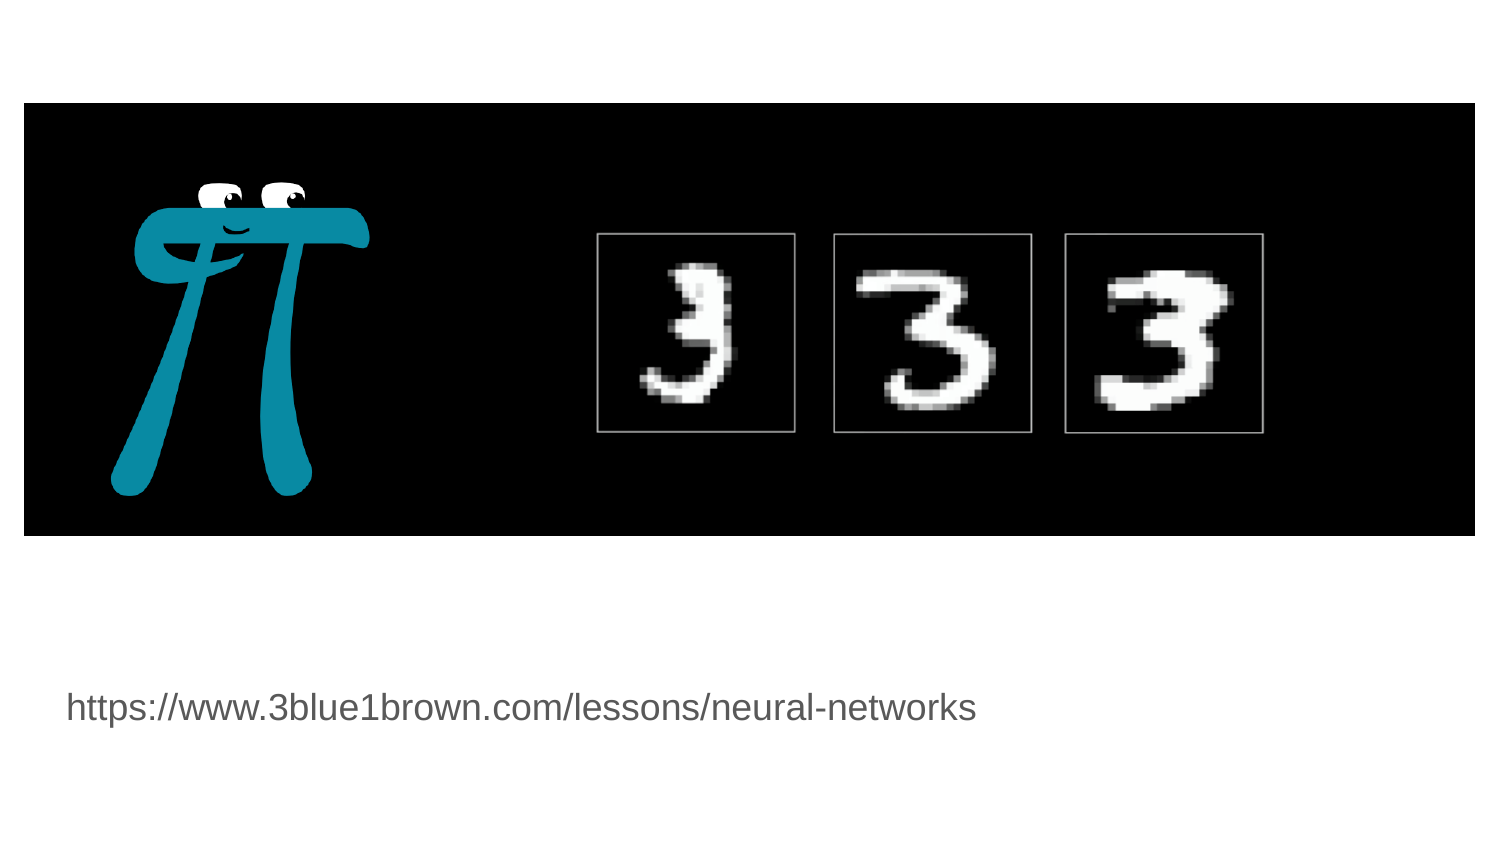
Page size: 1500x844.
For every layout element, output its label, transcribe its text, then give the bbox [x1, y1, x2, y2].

list https://www.3blue1brown.com/lessons/neural-networks [51, 665, 1449, 750]
picture [24, 103, 1476, 536]
